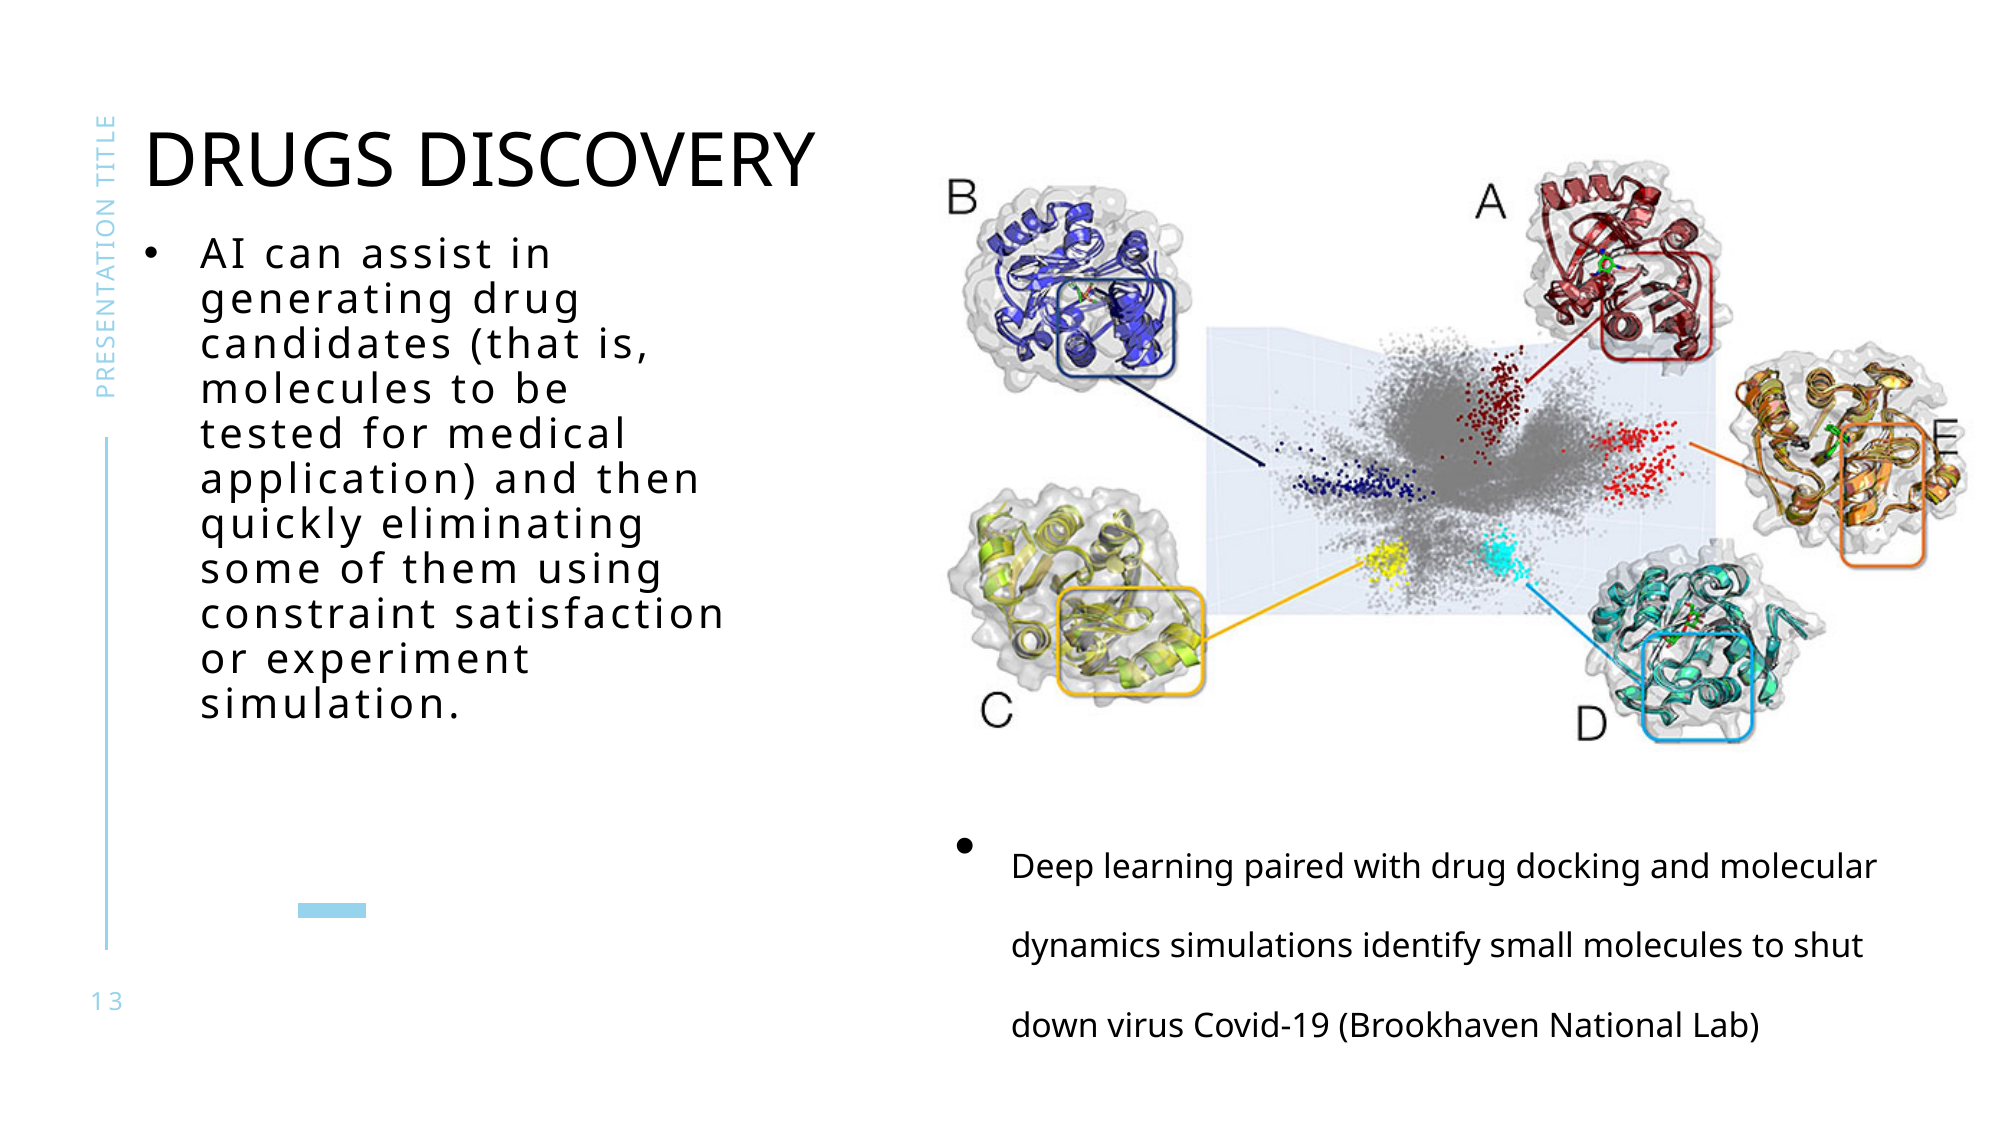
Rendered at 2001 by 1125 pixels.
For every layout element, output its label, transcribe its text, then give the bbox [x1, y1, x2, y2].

title Drugs discovery [143, 107, 990, 202]
picture [939, 154, 1975, 754]
text_box Deep learning paired with drug docking and molecular dynamics simulations identify small molecules to shut down virus Covid-19 (Brookhaven National Lab) [939, 797, 1940, 1052]
subtitle AI can assist in generating drug candidates (that is, molecules to be tested for medical application) and then quickly eliminating some of them using constraint satisfaction or experiment simulation. [143, 232, 729, 572]
slide_number 13 [68, 987, 144, 1018]
footer presentation title [90, 107, 122, 400]
